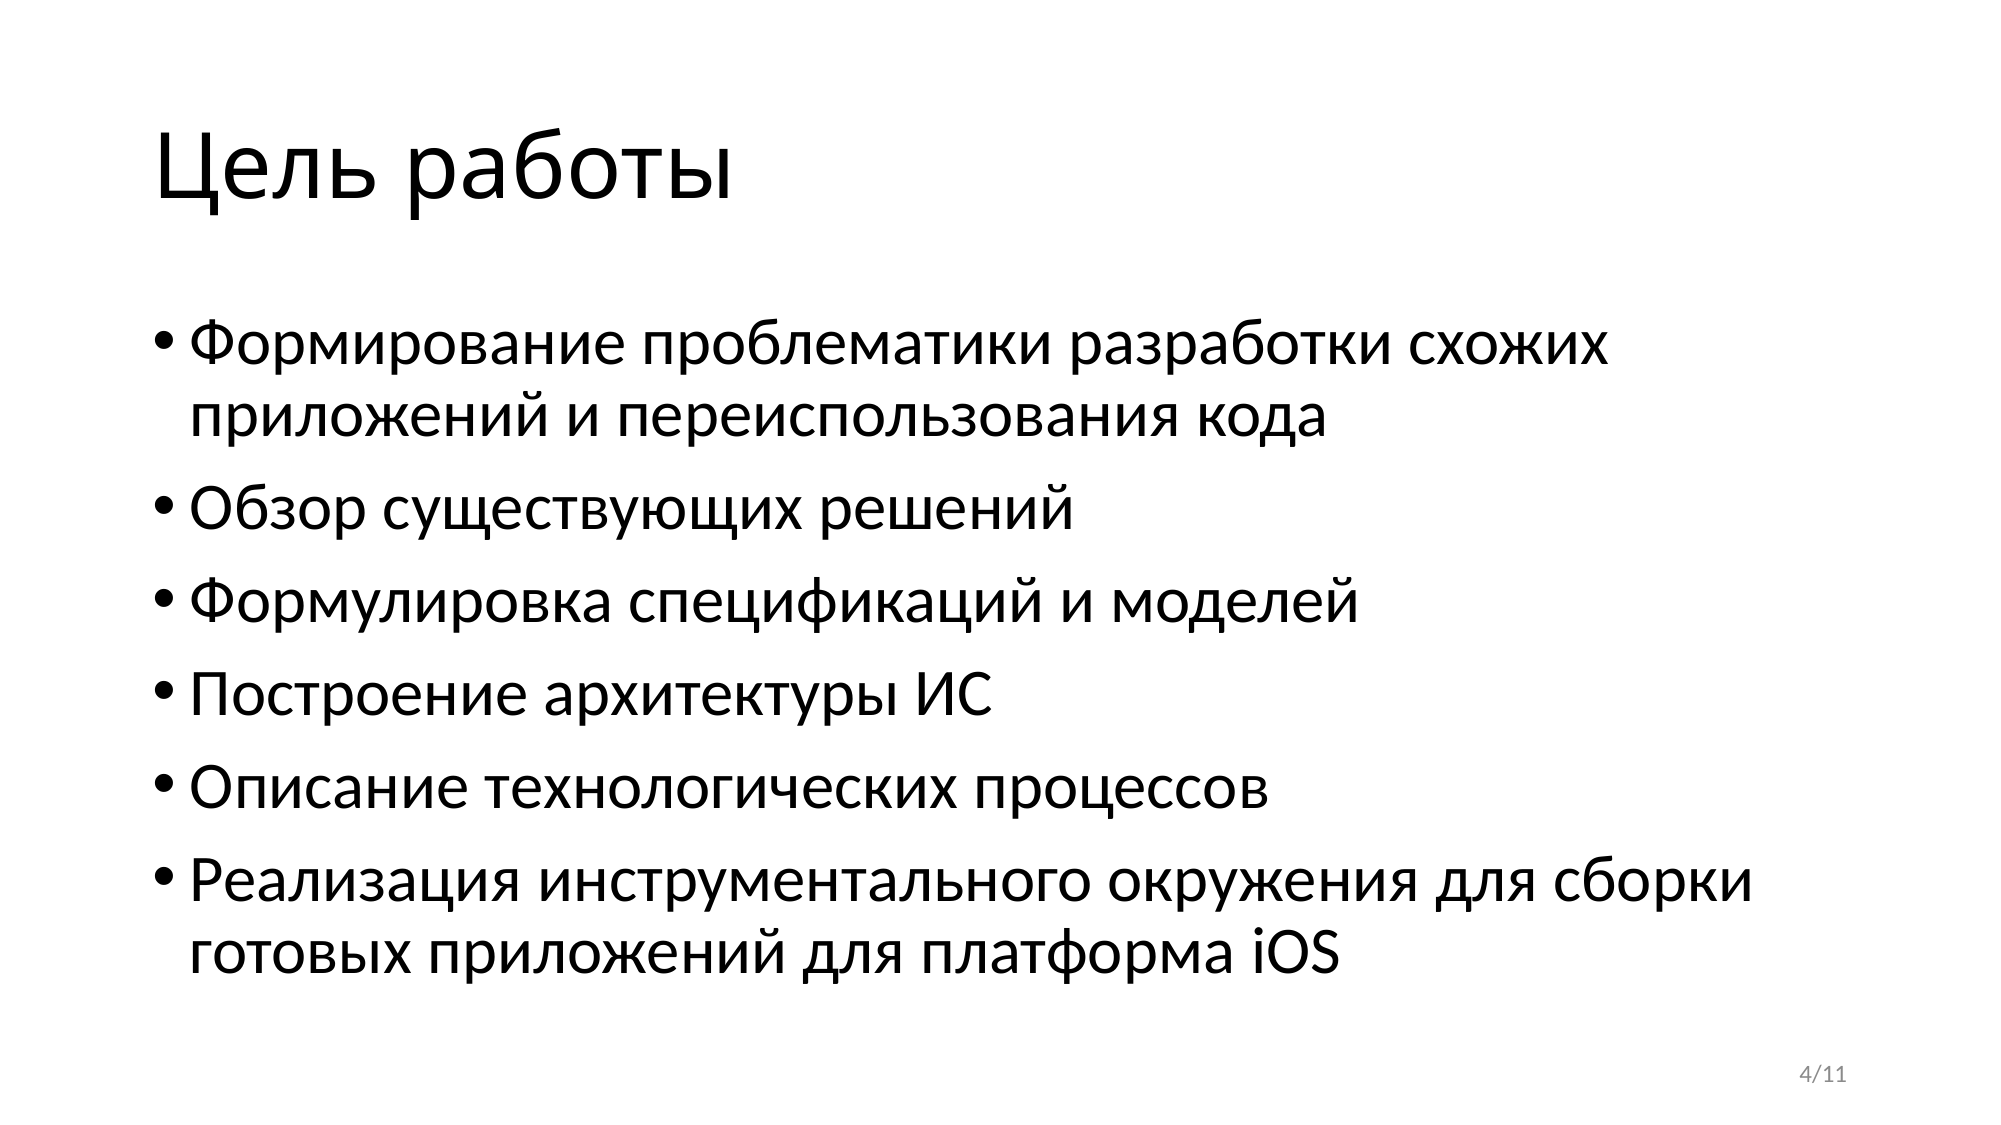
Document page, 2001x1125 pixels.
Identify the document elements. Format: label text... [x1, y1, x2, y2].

slide_number 4/11 [1412, 1042, 1863, 1103]
title Цель работы [137, 59, 1863, 278]
list Формирование проблематики разработки схожих приложений и переиспользования кода Обзор существующих решений Формулировка спецификаций и моделей Построение архитектуры ИС Описание технологических процессов Реализация инструментального окружения для сборки готовых приложений для платформа iOS [137, 299, 1863, 1014]
